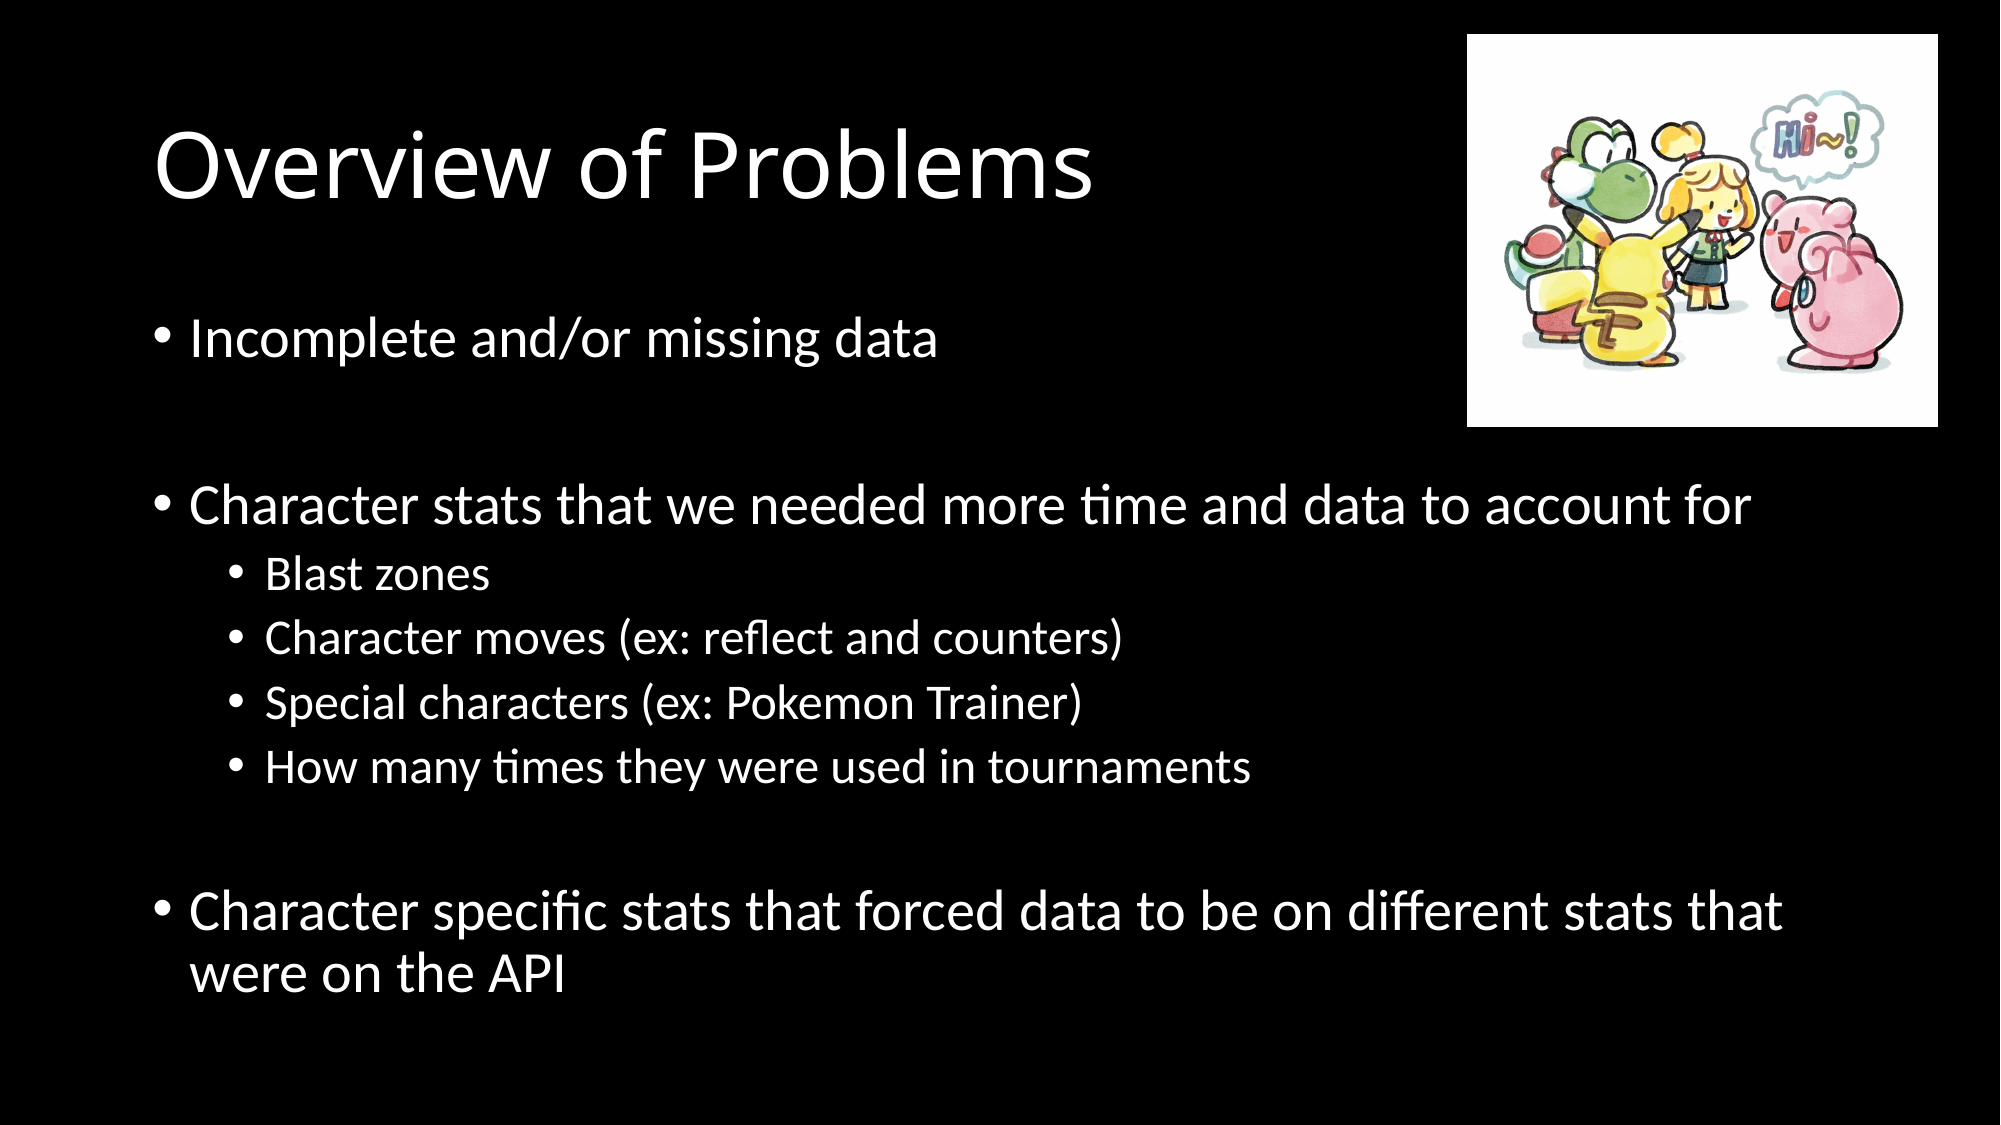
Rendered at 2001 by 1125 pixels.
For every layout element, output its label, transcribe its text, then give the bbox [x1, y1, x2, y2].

picture [1467, 34, 1938, 427]
list Incomplete and/or missing data Character stats that we needed more time and data to account for Blast zones Character moves (ex: reflect and counters) Special characters (ex: Pokemon Trainer) How many times they were used in tournaments Character specific stats that forced data to be on different stats that were on the API [137, 299, 1863, 1014]
title Overview of Problems [137, 59, 1467, 278]
